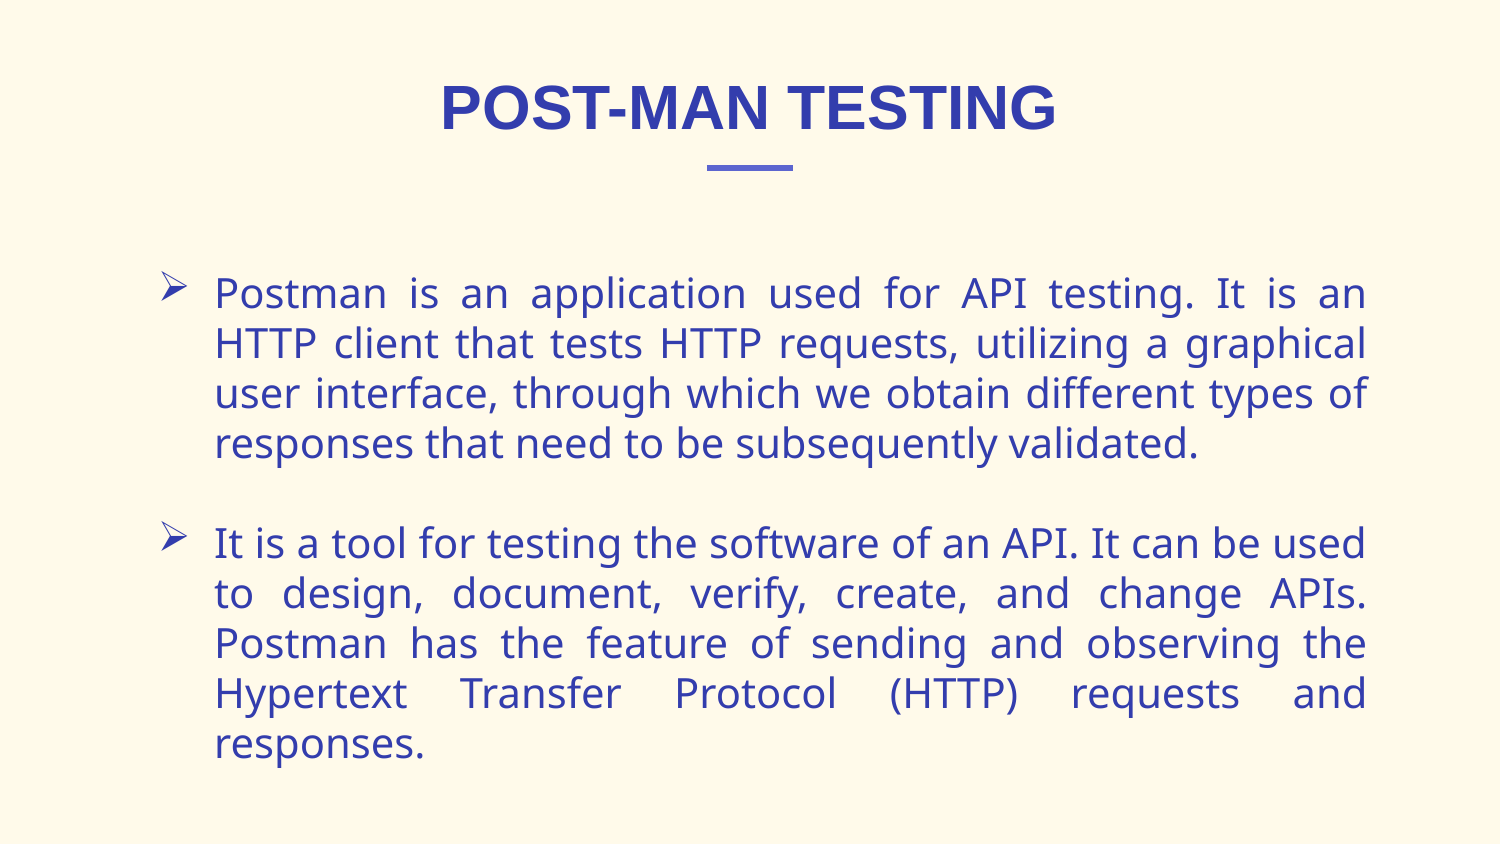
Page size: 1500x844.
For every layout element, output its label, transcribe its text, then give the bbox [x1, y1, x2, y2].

title POST-MAN TESTING [116, 33, 1383, 157]
list Postman is an application used for API testing. It is an HTTP client that tests HTTP requests, utilizing a graphical user interface, through which we obtain different types of responses that need to be subsequently validated. It is a tool for testing the software of an API. It can be used to design, document, verify, create, and change APIs. Postman has the feature of sending and observing the Hypertext Transfer Protocol (HTTP) requests and responses. [116, 201, 1383, 762]
